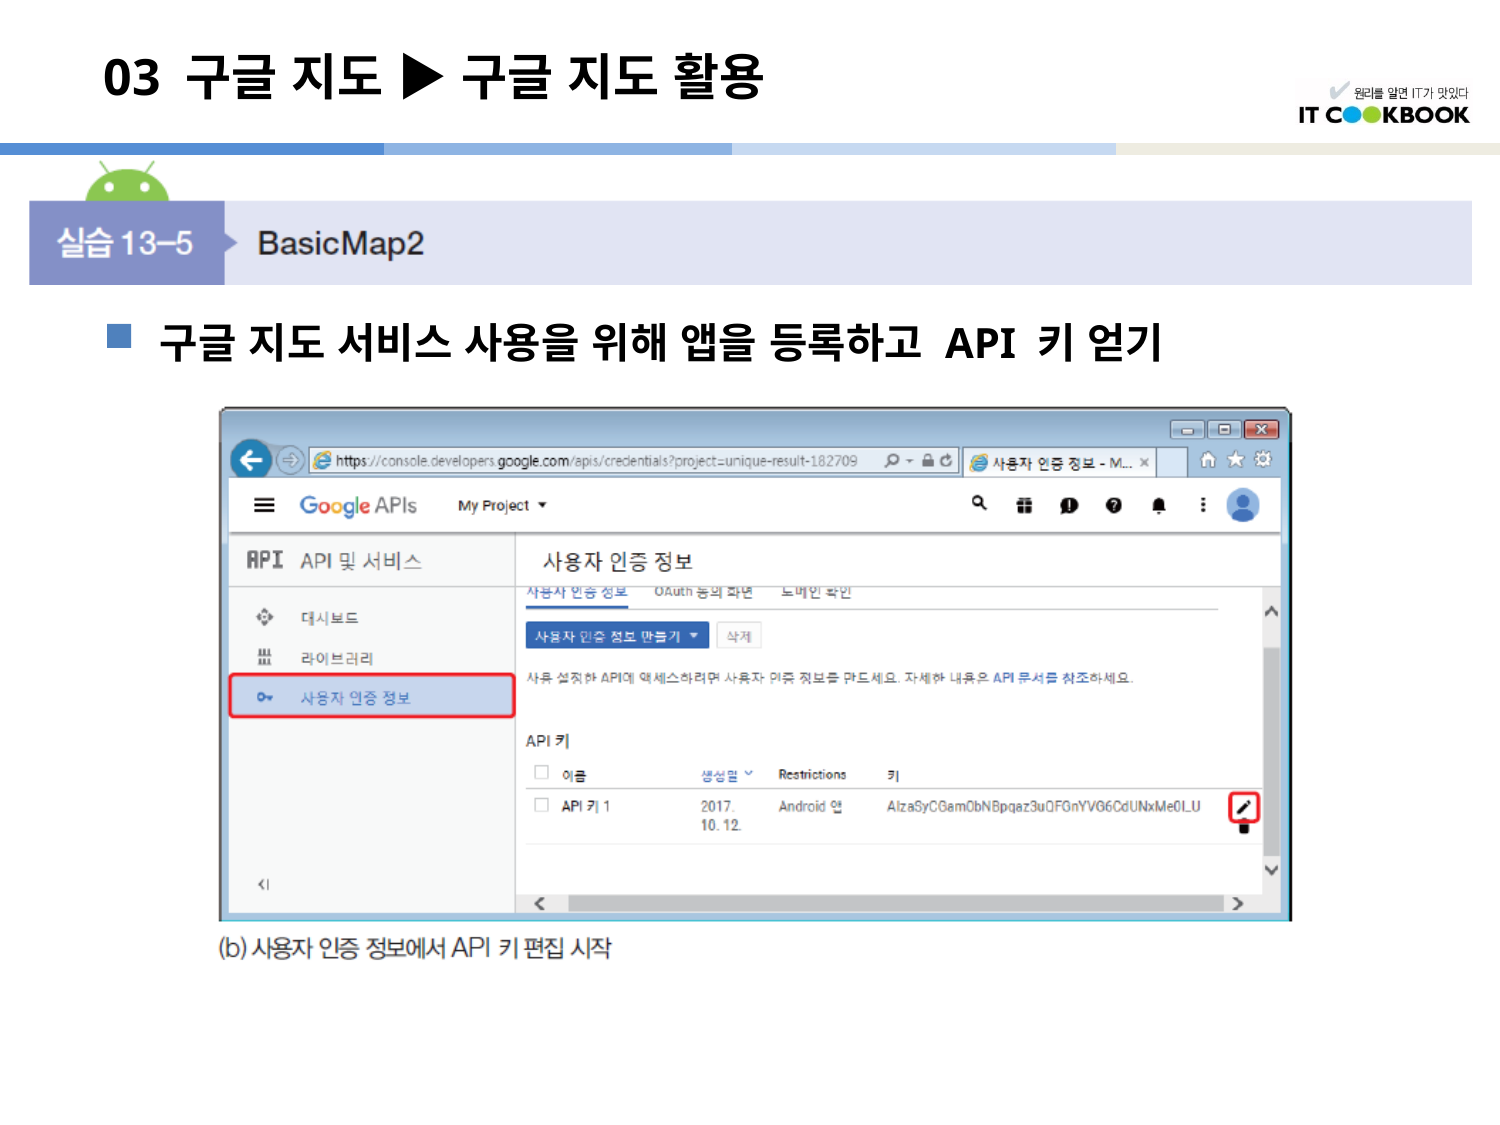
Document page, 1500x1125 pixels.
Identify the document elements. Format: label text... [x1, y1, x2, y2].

list 구글 지도 서비스 사용을 위해 앱을 등록하고 API 키 얻기 [88, 293, 1436, 1083]
picture [1295, 78, 1473, 125]
picture [202, 396, 1298, 970]
title 03 구글 지도 ▶ 구글 지도 활용 [88, 30, 1330, 121]
picture [27, 160, 1473, 285]
